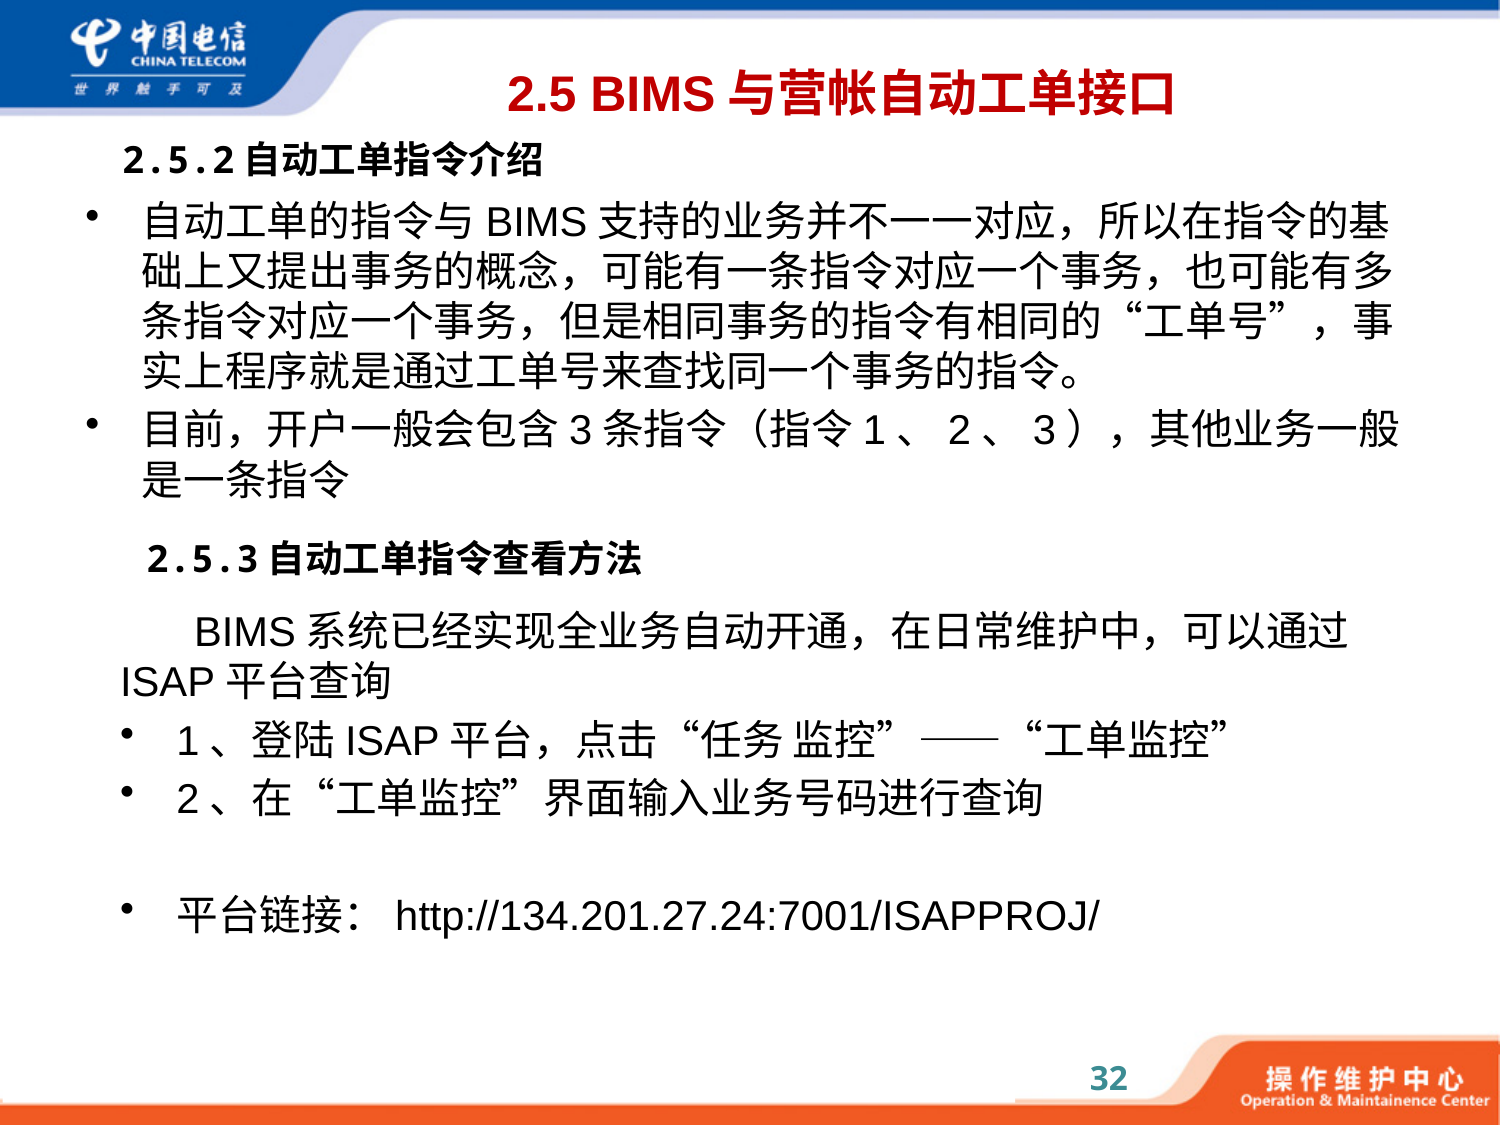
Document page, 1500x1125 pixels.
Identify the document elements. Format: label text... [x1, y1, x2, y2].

text_box [433, 23, 1143, 137]
picture [0, 0, 1500, 1125]
text_box 2.5.3自动工单指令查看方法 [131, 527, 658, 588]
list 自动工单的指令与BIMS支持的业务并不一一对应，所以在指令的基础上又提出事务的概念，可能有一条指令对应一个事务，也可能有多条指令对应一个事务，但是相同事务的指令有相同的“工单号”，事实上程序就是通过工单号来查找同一个事务的指令。 目前，开户一般会包含3条指令（指令1、2、3），其他业务一般是一条指令 [70, 187, 1421, 552]
text_box 2.5.2自动工单指令介绍 [107, 128, 559, 189]
text_box BIMS系统已经实现全业务自动开通，在日常维护中，可以通过ISAP平台查询 1、登陆ISAP平台，点击“任务 监控”——“工单监控” 2、在“工单监控”界面输入业务号码进行查询 平台链接：http://134.201.27.24:7001/ISAPPROJ/ [105, 597, 1418, 946]
title 2.5 BIMS与营帐自动工单接口 [559, 34, 1225, 149]
